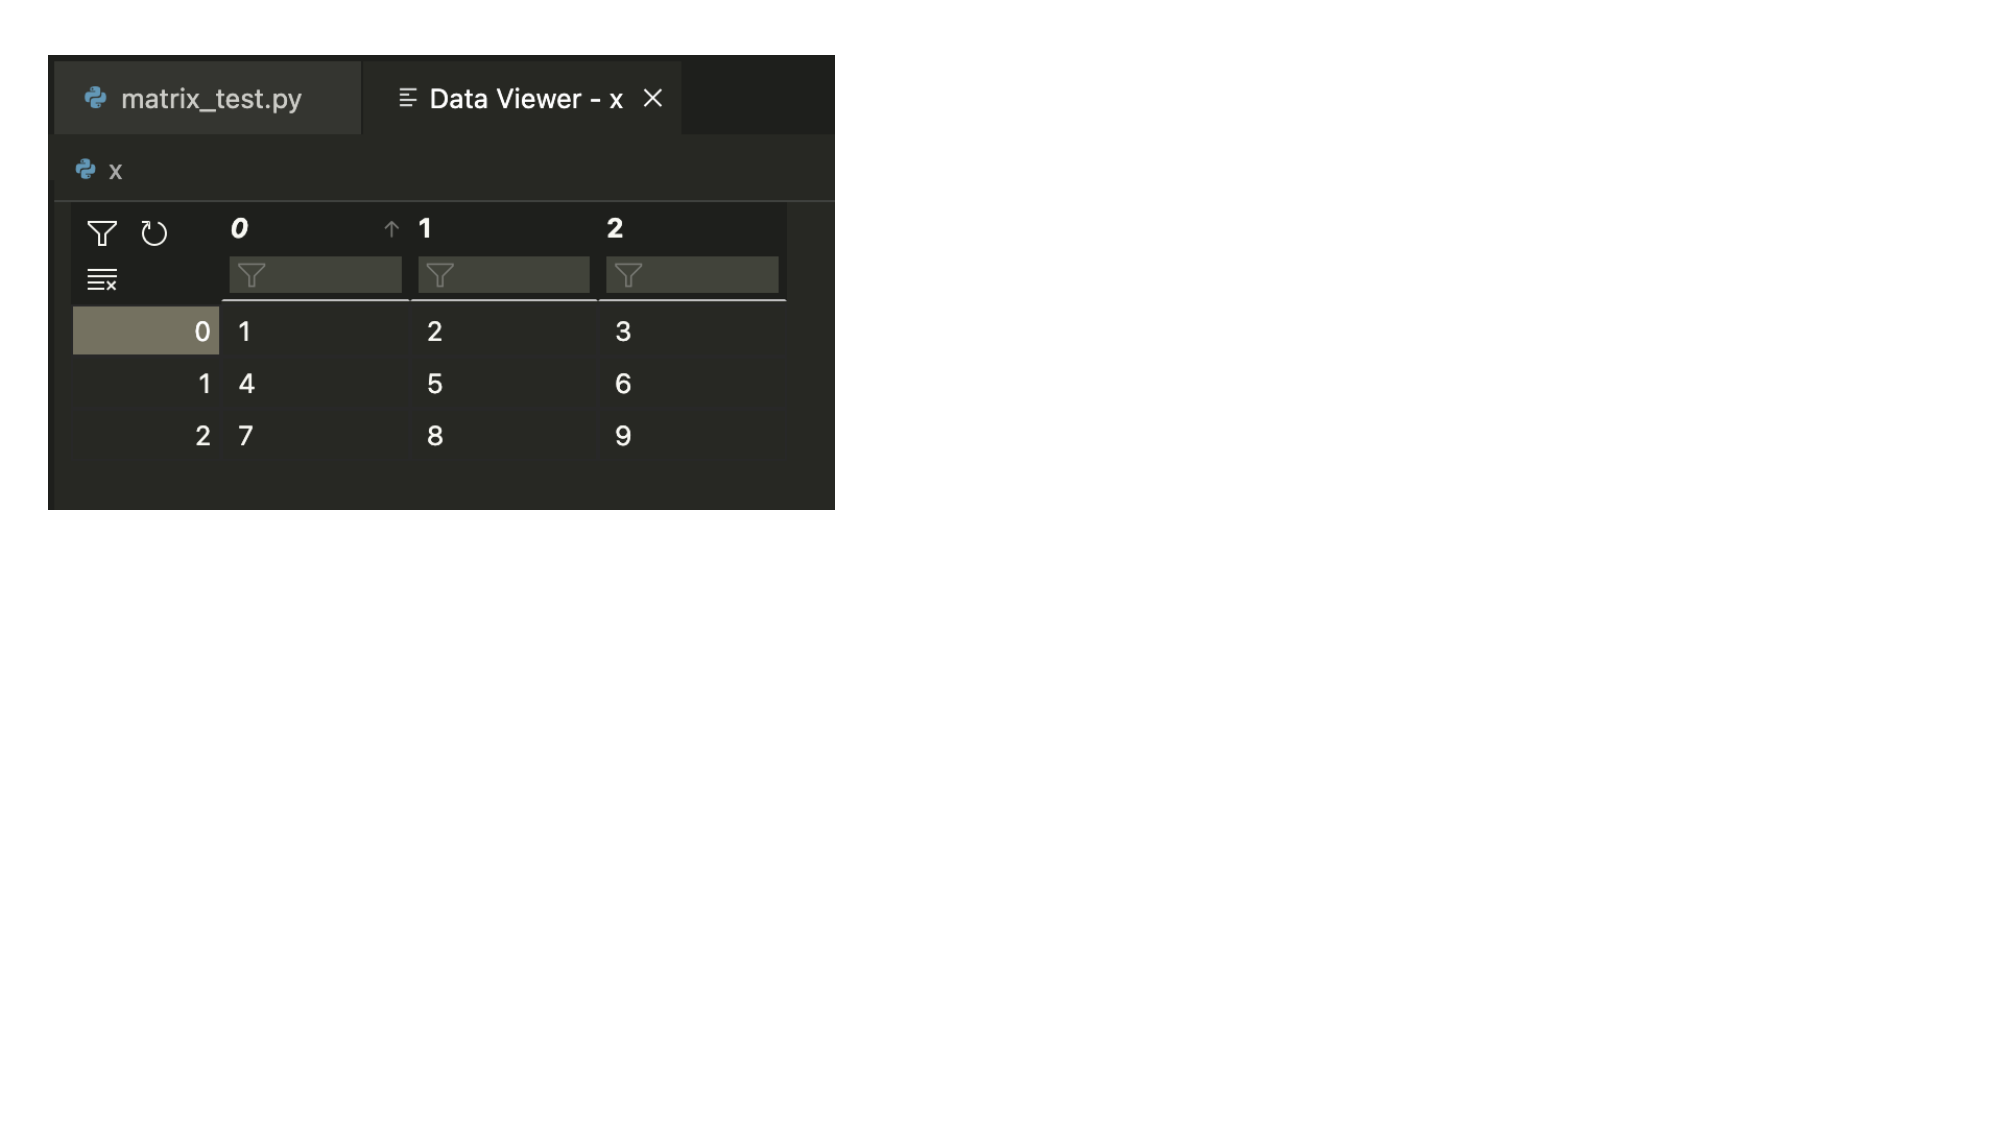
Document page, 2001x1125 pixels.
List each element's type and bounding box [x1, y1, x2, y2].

picture [48, 55, 835, 510]
